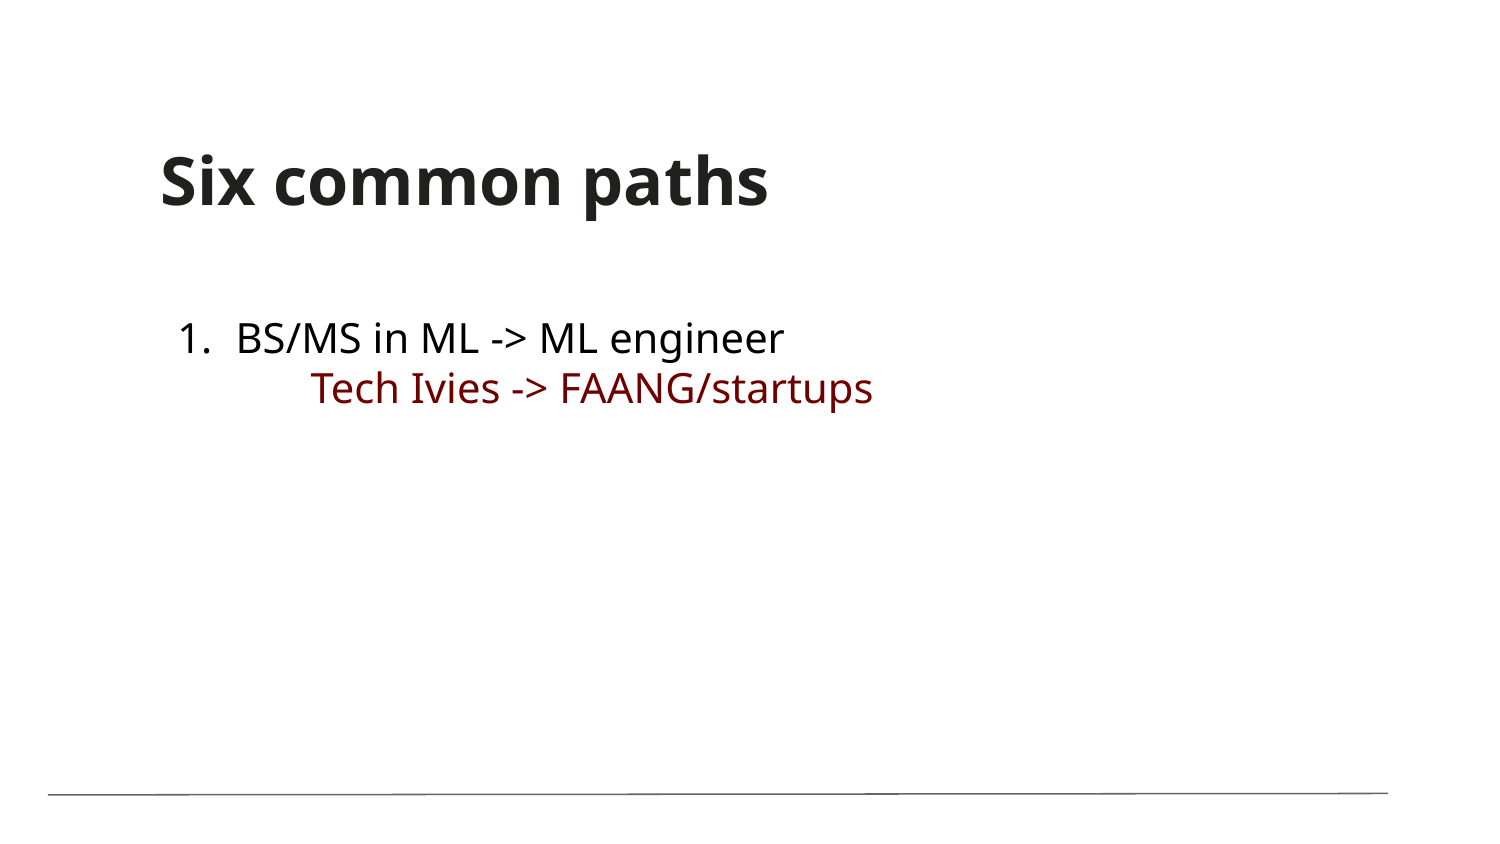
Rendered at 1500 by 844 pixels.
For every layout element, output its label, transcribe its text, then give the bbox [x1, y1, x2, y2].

text_box BS/MS in ML -> ML engineer Tech Ivies -> FAANG/startups [145, 296, 1370, 640]
text_box Six common paths [145, 117, 1370, 241]
